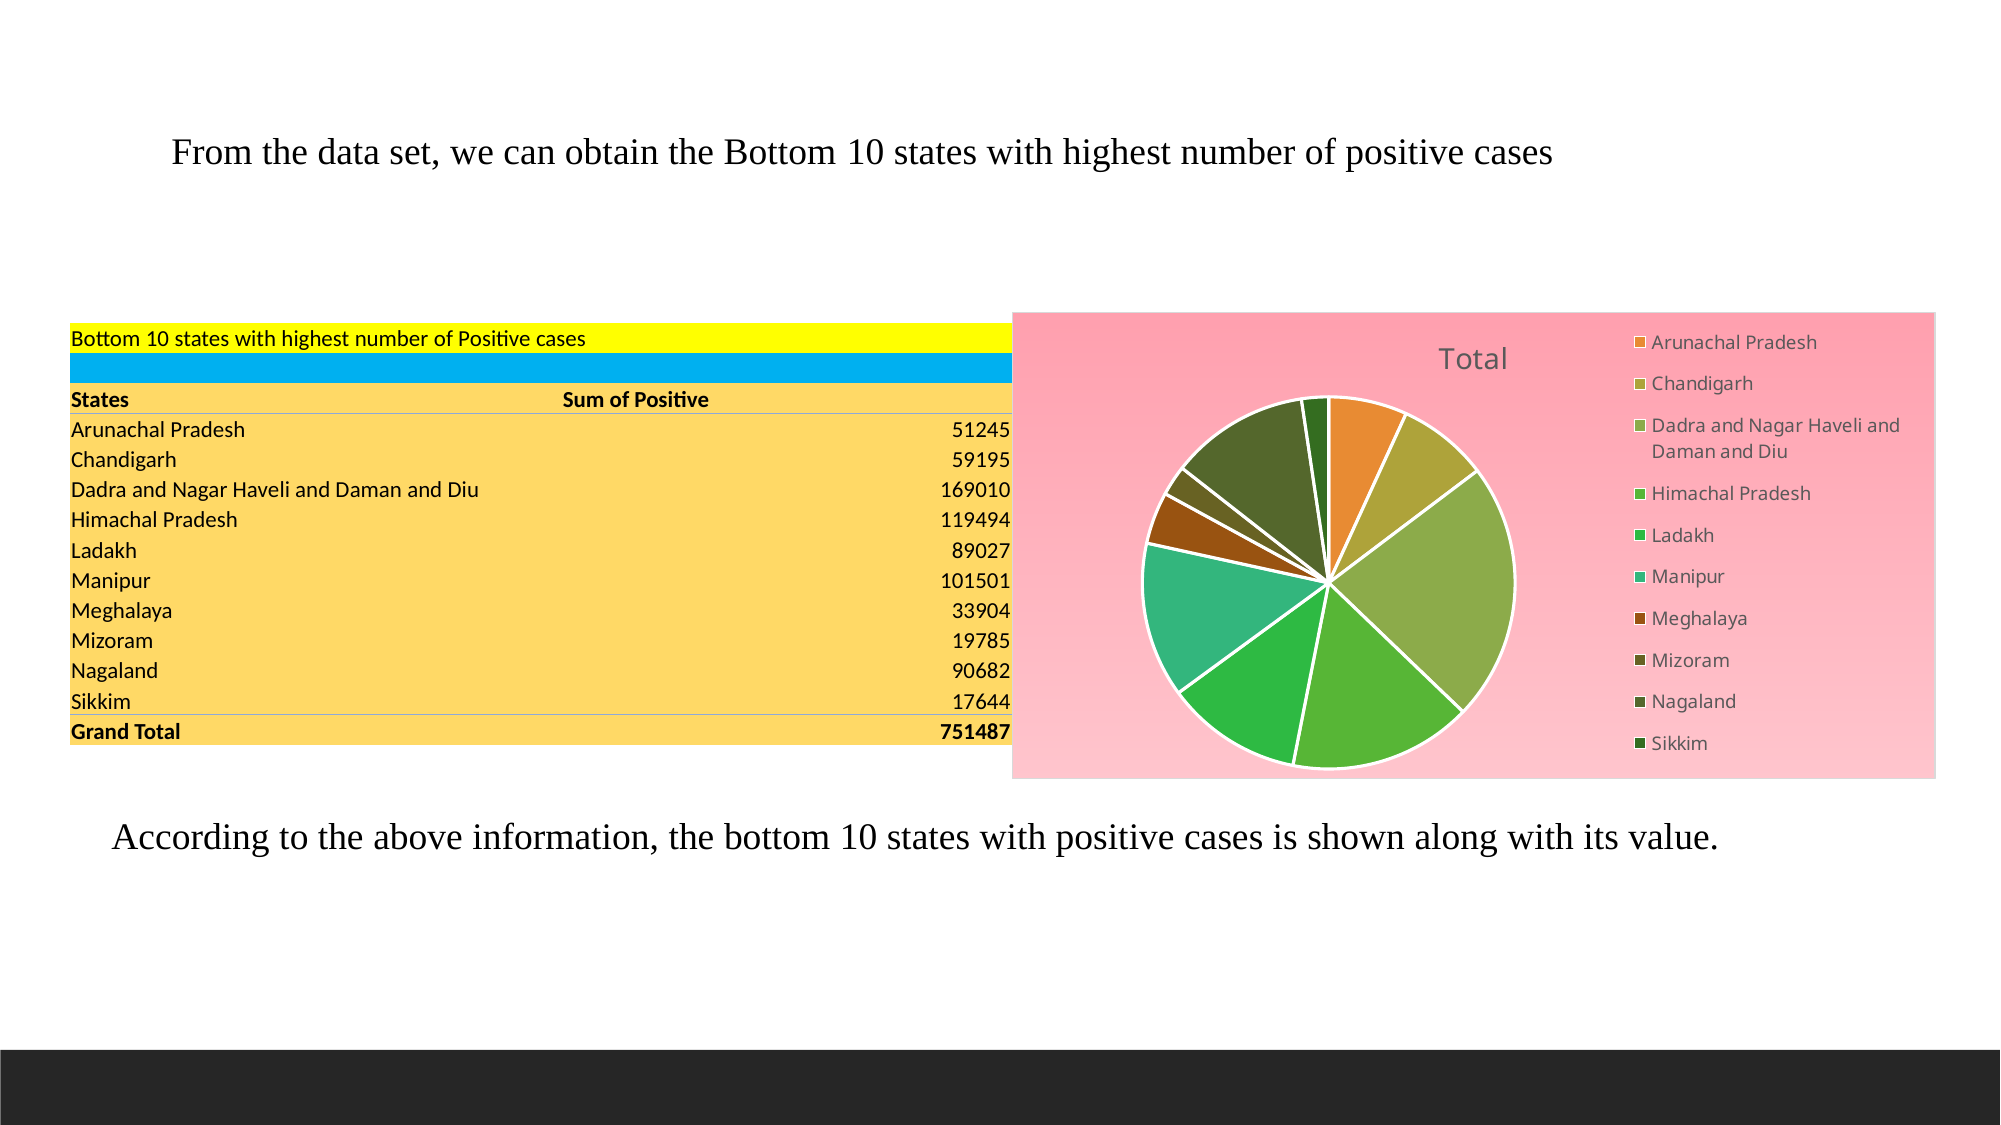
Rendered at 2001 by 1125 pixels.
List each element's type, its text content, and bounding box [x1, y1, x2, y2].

table_cell 751487 [562, 715, 1008, 745]
table_cell Himachal Pradesh [70, 504, 562, 534]
table_cell 33904 [562, 594, 1008, 624]
text_box From the data set, we can obtain the Bottom 10 states with highest number of positive cases [156, 119, 1697, 180]
table_cell [562, 353, 1008, 383]
text_box According to the above information, the bottom 10 states with positive cases is shown along with its value. [96, 804, 1754, 865]
chart [1011, 310, 1937, 780]
table_cell 89027 [562, 534, 1008, 564]
table_cell 101501 [562, 564, 1008, 594]
table_cell 59195 [562, 443, 1008, 473]
table_cell Sum of Positive [562, 383, 1008, 413]
table_cell Mizoram [70, 624, 562, 654]
table_cell Nagaland [70, 654, 562, 685]
table_cell States [70, 383, 562, 413]
table_cell Ladakh [70, 534, 562, 564]
table_cell Arunachal Pradesh [70, 414, 562, 443]
table_cell Dadra and Nagar Haveli and Daman and Diu [70, 473, 562, 504]
table_cell 51245 [562, 414, 1008, 443]
table_cell 17644 [562, 685, 1008, 714]
table_cell Meghalaya [70, 594, 562, 624]
table_cell 90682 [562, 654, 1008, 685]
table_cell Grand Total [70, 715, 562, 745]
table_cell 119494 [562, 504, 1008, 534]
table_cell Sikkim [70, 685, 562, 714]
table_cell 169010 [562, 473, 1008, 504]
table_header Bottom 10 states with highest number of Positive cases [70, 323, 1008, 353]
table_cell [70, 353, 562, 383]
table_cell Chandigarh [70, 443, 562, 473]
table_cell 19785 [562, 624, 1008, 654]
table_cell Manipur [70, 564, 562, 594]
